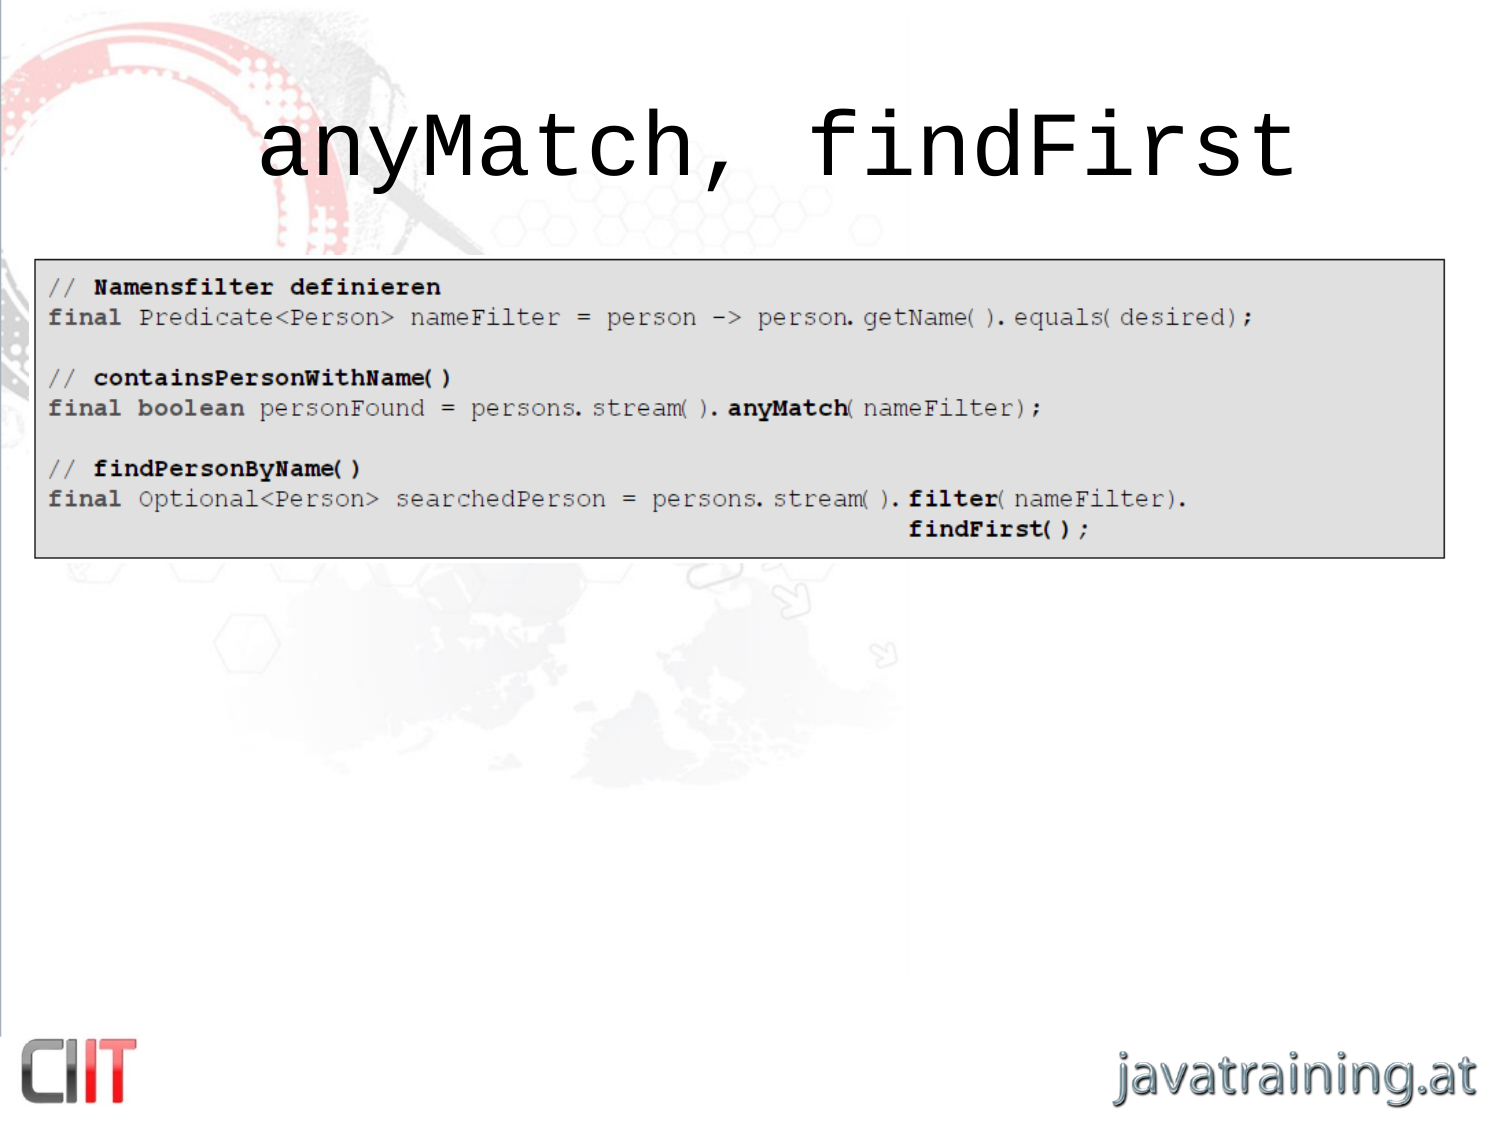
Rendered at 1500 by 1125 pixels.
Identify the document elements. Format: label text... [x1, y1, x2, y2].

title anyMatch, findFirst [75, 45, 1483, 233]
picture [0, 0, 1500, 1125]
